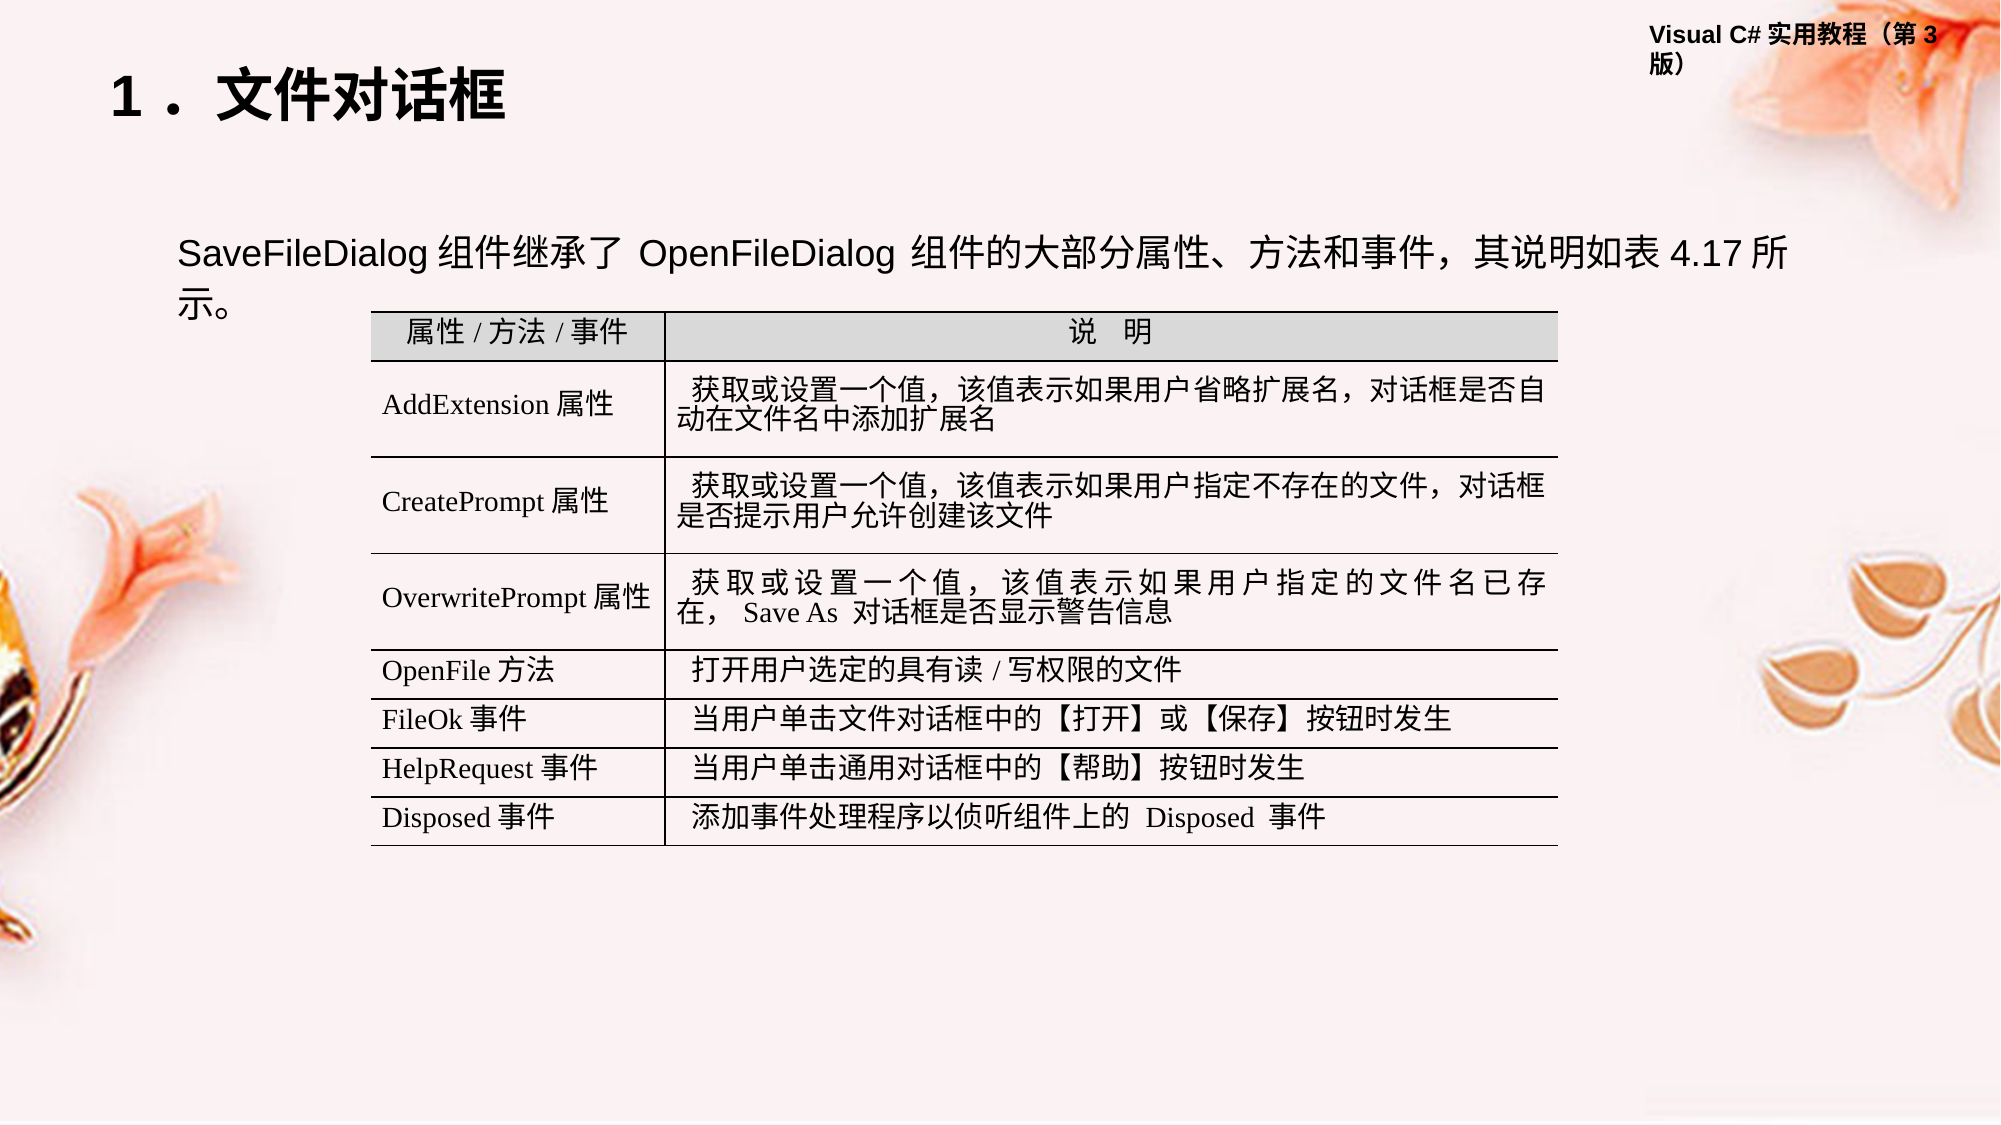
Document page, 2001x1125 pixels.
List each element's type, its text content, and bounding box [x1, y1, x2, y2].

text_box 1．文件对话框 [96, 58, 1047, 136]
table_header 说 明 [666, 313, 1558, 360]
table_cell 当用户单击文件对话框中的【打开】或【保存】按钮时发生 [666, 700, 1558, 747]
table_cell OverwritePrompt属性 [371, 554, 664, 649]
picture [0, 0, 2001, 1125]
text_box SaveFileDialog组件继承了 OpenFileDialog 组件的大部分属性、方法和事件，其说明如表4.17所示。 [162, 221, 1816, 333]
table_cell 打开用户选定的具有读/写权限的文件 [666, 651, 1558, 698]
table_cell 添加事件处理程序以侦听组件上的 Disposed 事件 [666, 798, 1558, 845]
table_cell HelpRequest事件 [371, 749, 664, 796]
table_cell CreatePrompt属性 [371, 458, 664, 553]
table_cell 获取或设置一个值，该值表示如果用户省略扩展名，对话框是否自动在文件名中添加扩展名 [666, 362, 1558, 456]
table_cell 获取或设置一个值，该值表示如果用户指定的文件名已存在，Save As 对话框是否显示警告信息 [666, 554, 1558, 649]
table_cell 当用户单击通用对话框中的【帮助】按钮时发生 [666, 749, 1558, 796]
table_cell AddExtension属性 [371, 362, 664, 456]
table_cell OpenFile方法 [371, 651, 664, 698]
table_header 属性/方法/事件 [371, 313, 664, 360]
table_cell FileOk事件 [371, 700, 664, 747]
table_cell 获取或设置一个值，该值表示如果用户指定不存在的文件，对话框是否提示用户允许创建该文件 [666, 458, 1558, 553]
table_cell Disposed事件 [371, 798, 664, 845]
